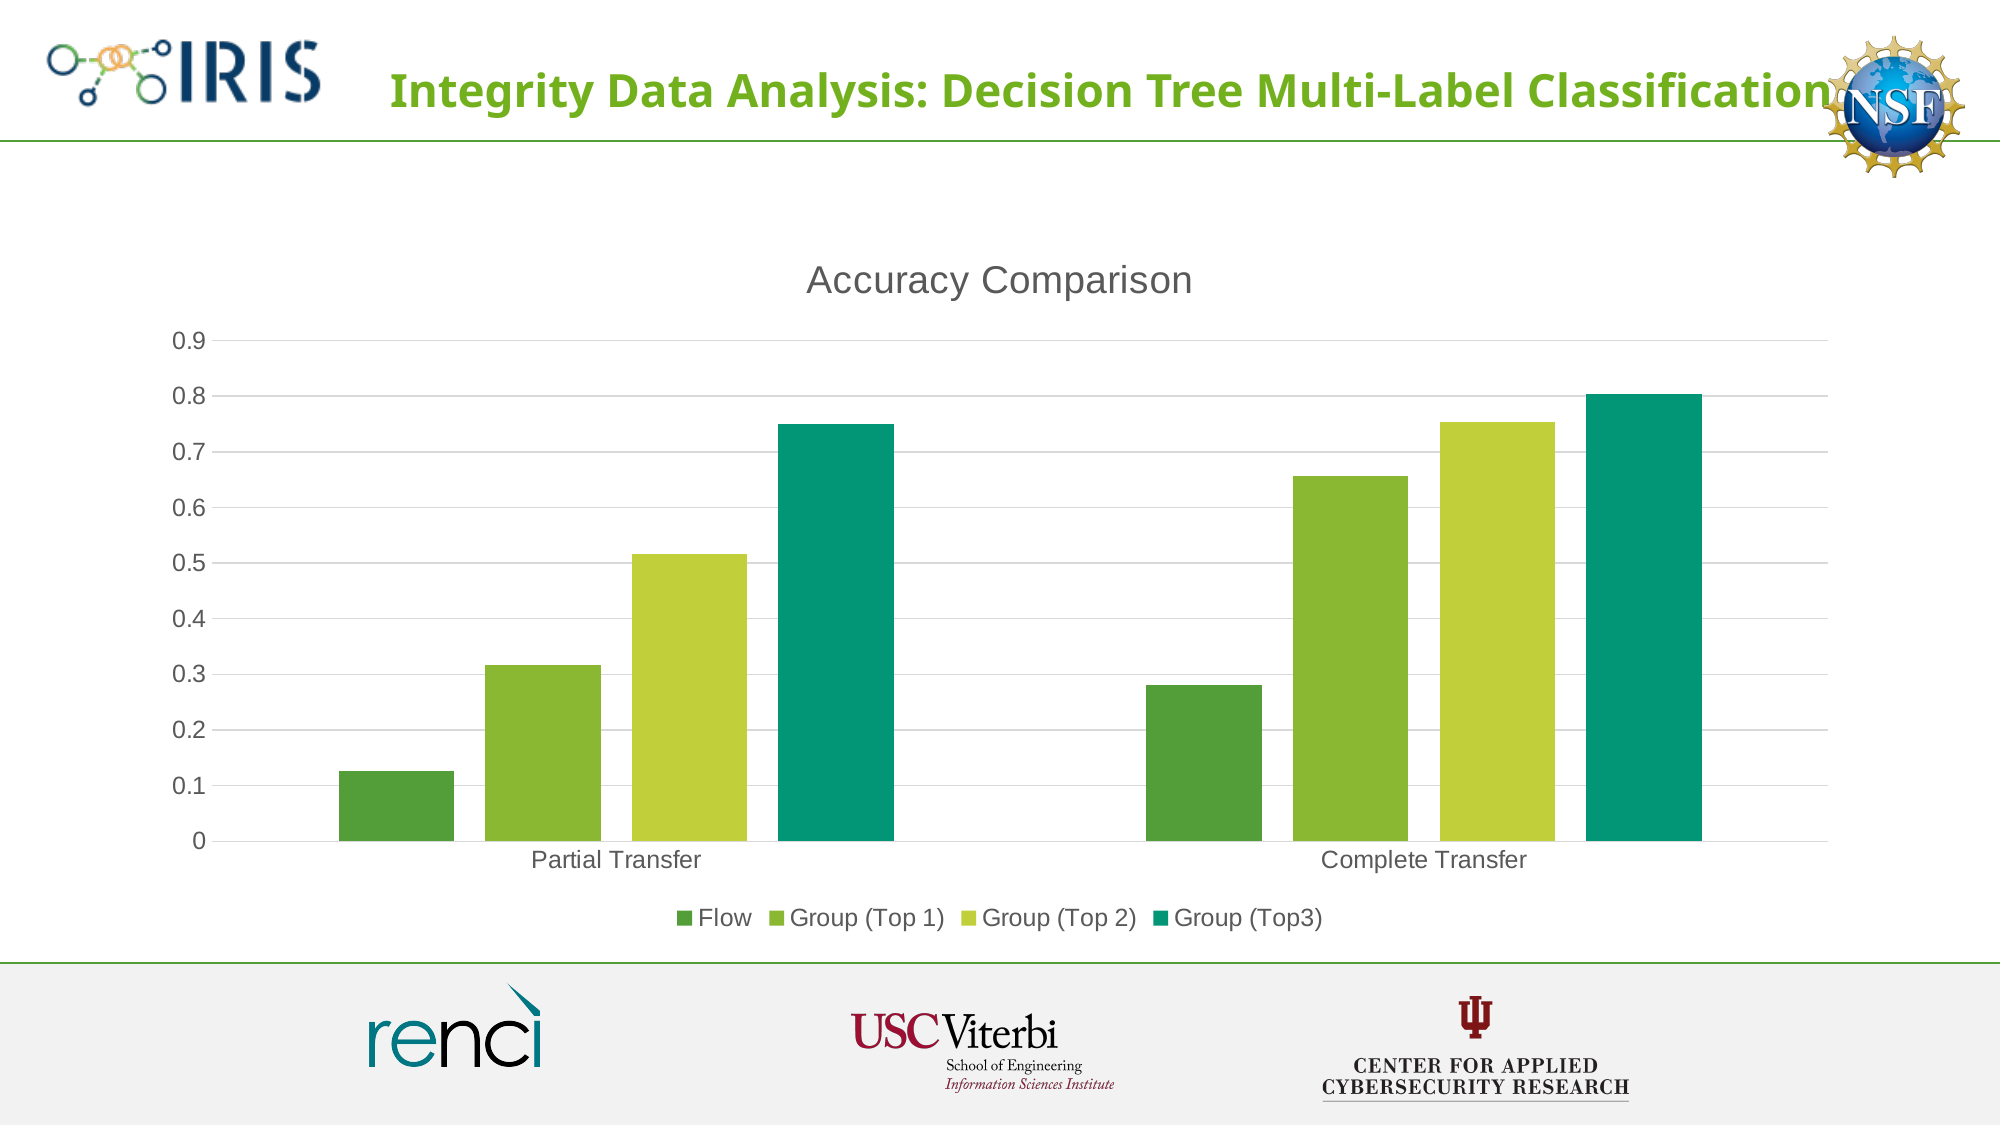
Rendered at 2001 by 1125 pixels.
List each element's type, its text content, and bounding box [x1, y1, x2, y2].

picture [851, 1013, 1114, 1093]
picture [369, 982, 540, 1067]
picture [22, 0, 336, 220]
picture [1820, 33, 1967, 180]
picture [1302, 986, 1648, 1105]
text_box Integrity Data Analysis: Decision Tree Multi-Label Classification [375, 60, 1815, 125]
chart [137, 223, 1863, 938]
